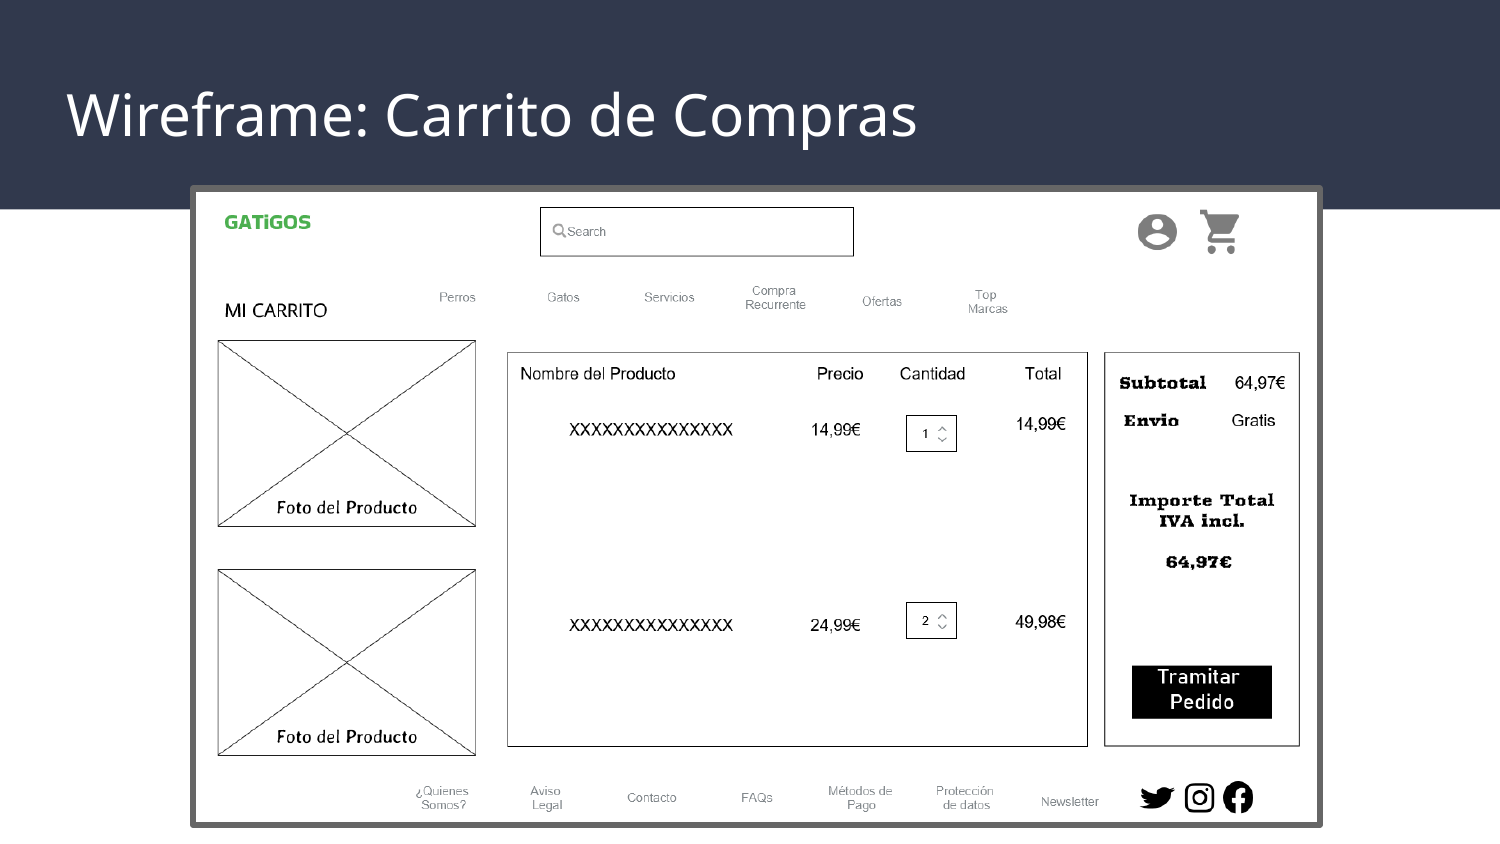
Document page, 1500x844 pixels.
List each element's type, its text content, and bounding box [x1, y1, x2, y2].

picture [195, 191, 1318, 823]
title Wireframe: Carrito de Compras [51, 63, 1449, 166]
